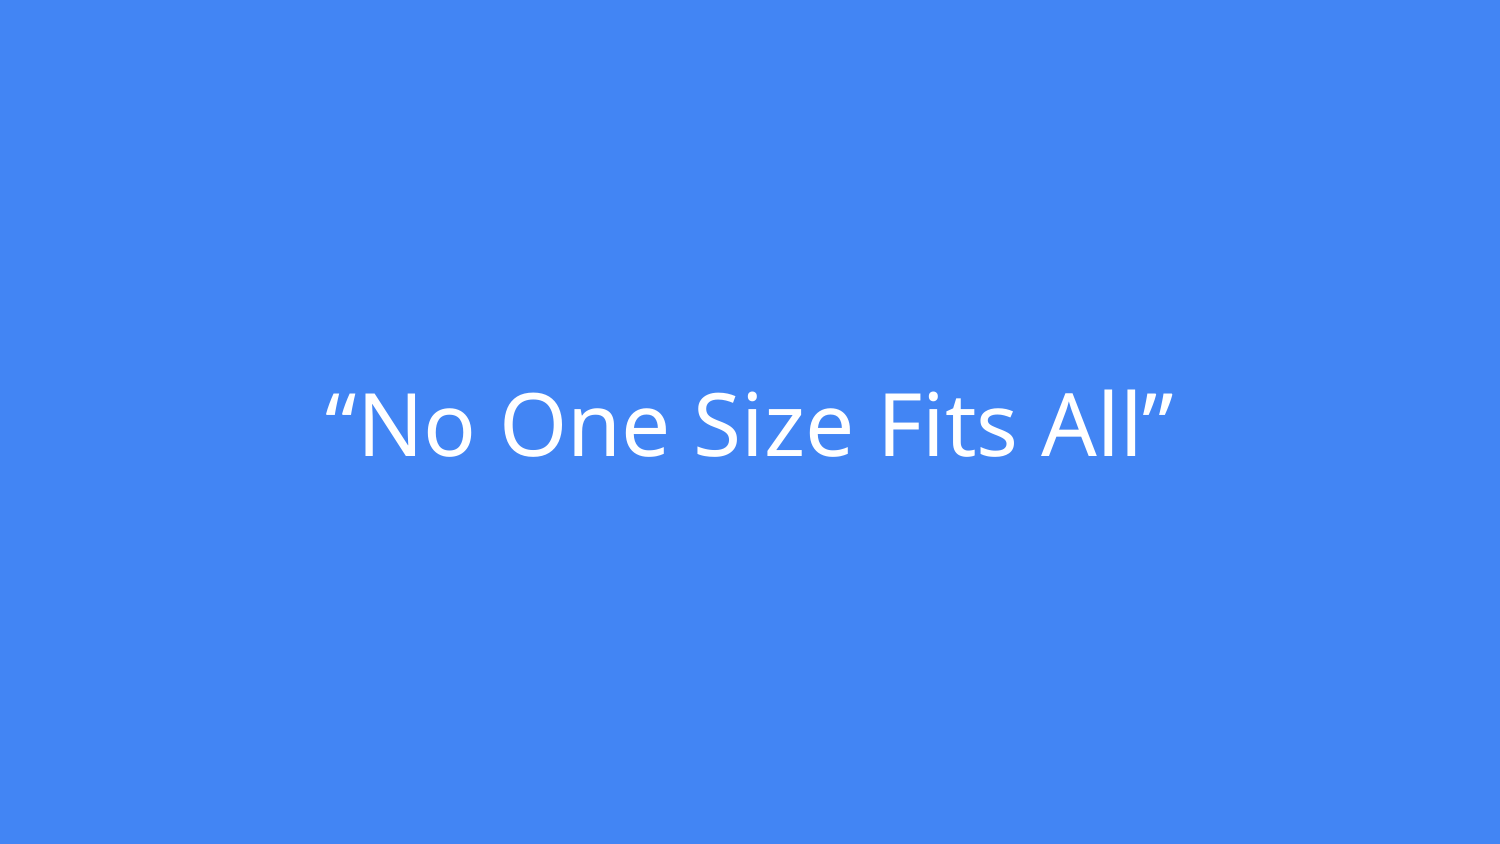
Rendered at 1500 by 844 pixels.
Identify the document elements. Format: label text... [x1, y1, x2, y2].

title “No One Size Fits All” [75, 338, 1425, 505]
